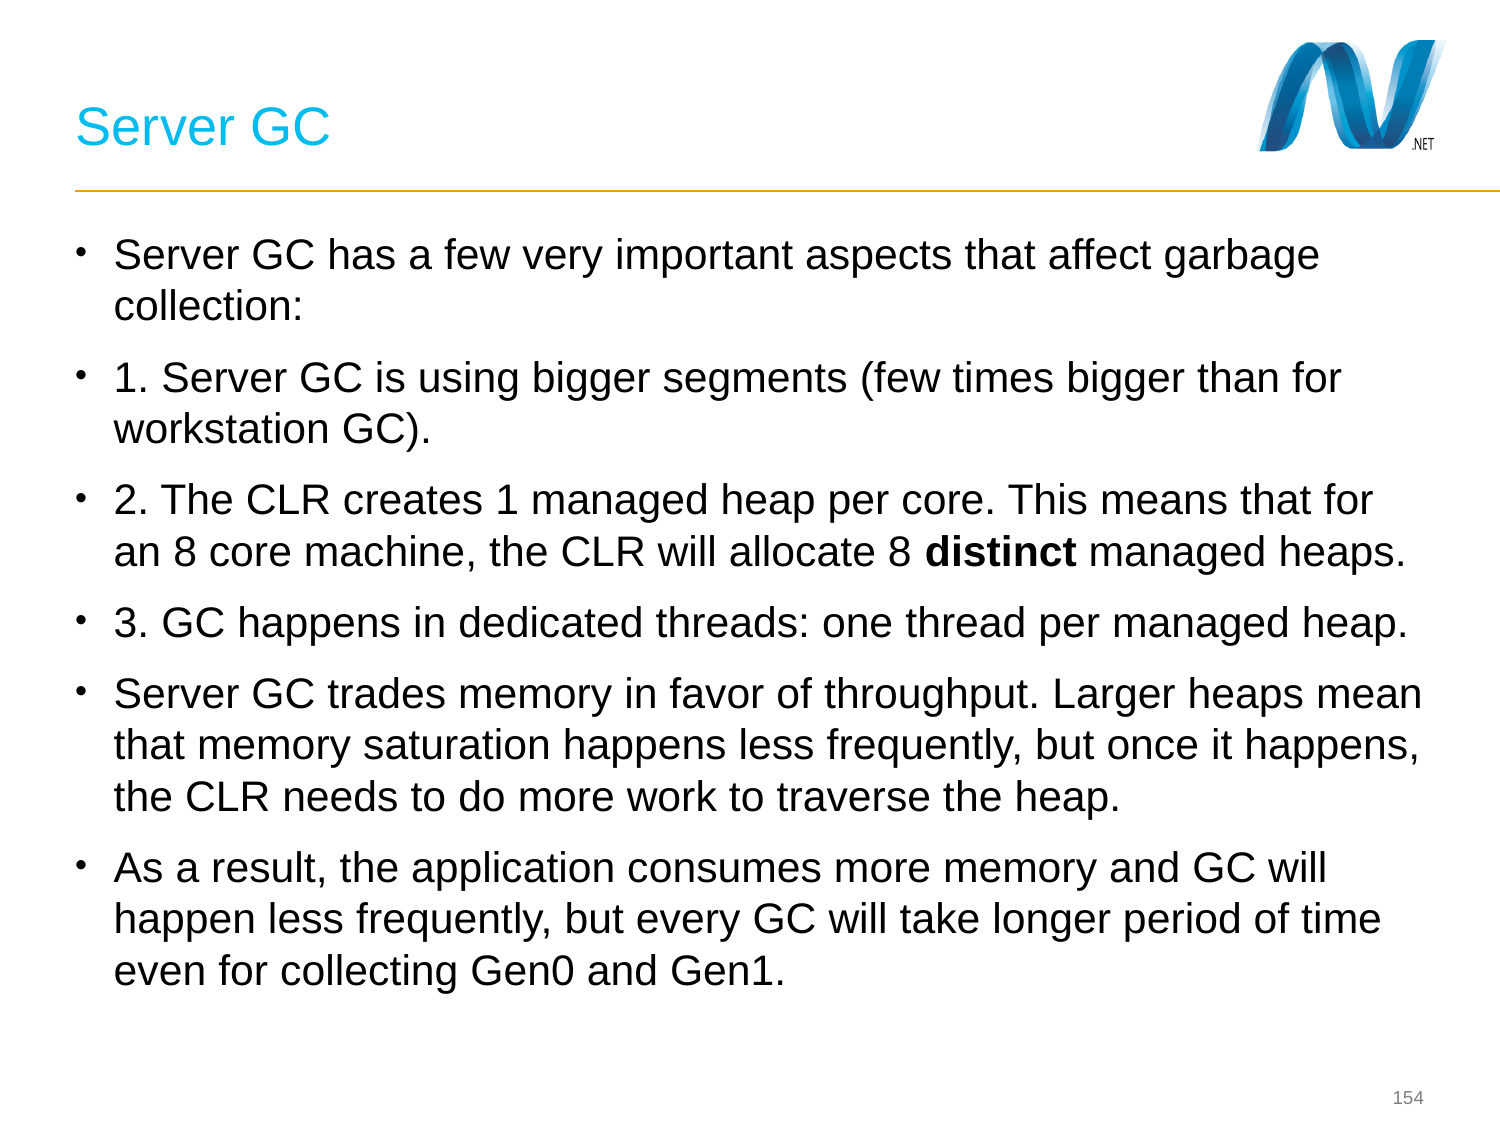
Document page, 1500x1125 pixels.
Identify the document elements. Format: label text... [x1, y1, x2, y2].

title Server GC [75, 27, 1422, 157]
picture [1253, 26, 1450, 177]
list Server GC has a few very important aspects that affect garbage collection: 1. Server GC is using bigger segments (few times bigger than for workstation GC). 2. The CLR creates 1 managed heap per core. This means that for an 8 core machine, the CLR will allocate 8 distinct managed heaps. 3. GC happens in dedicated threads: one thread per managed heap. Server GC trades memory in favor of throughput. Larger heaps mean that memory saturation happens less frequently, but once it happens, the CLR needs to do more work to traverse the heap. As a result, the application consumes more memory and GC will happen less frequently, but every GC will take longer period of time even for collecting Gen0 and Gen1. [75, 226, 1425, 1038]
